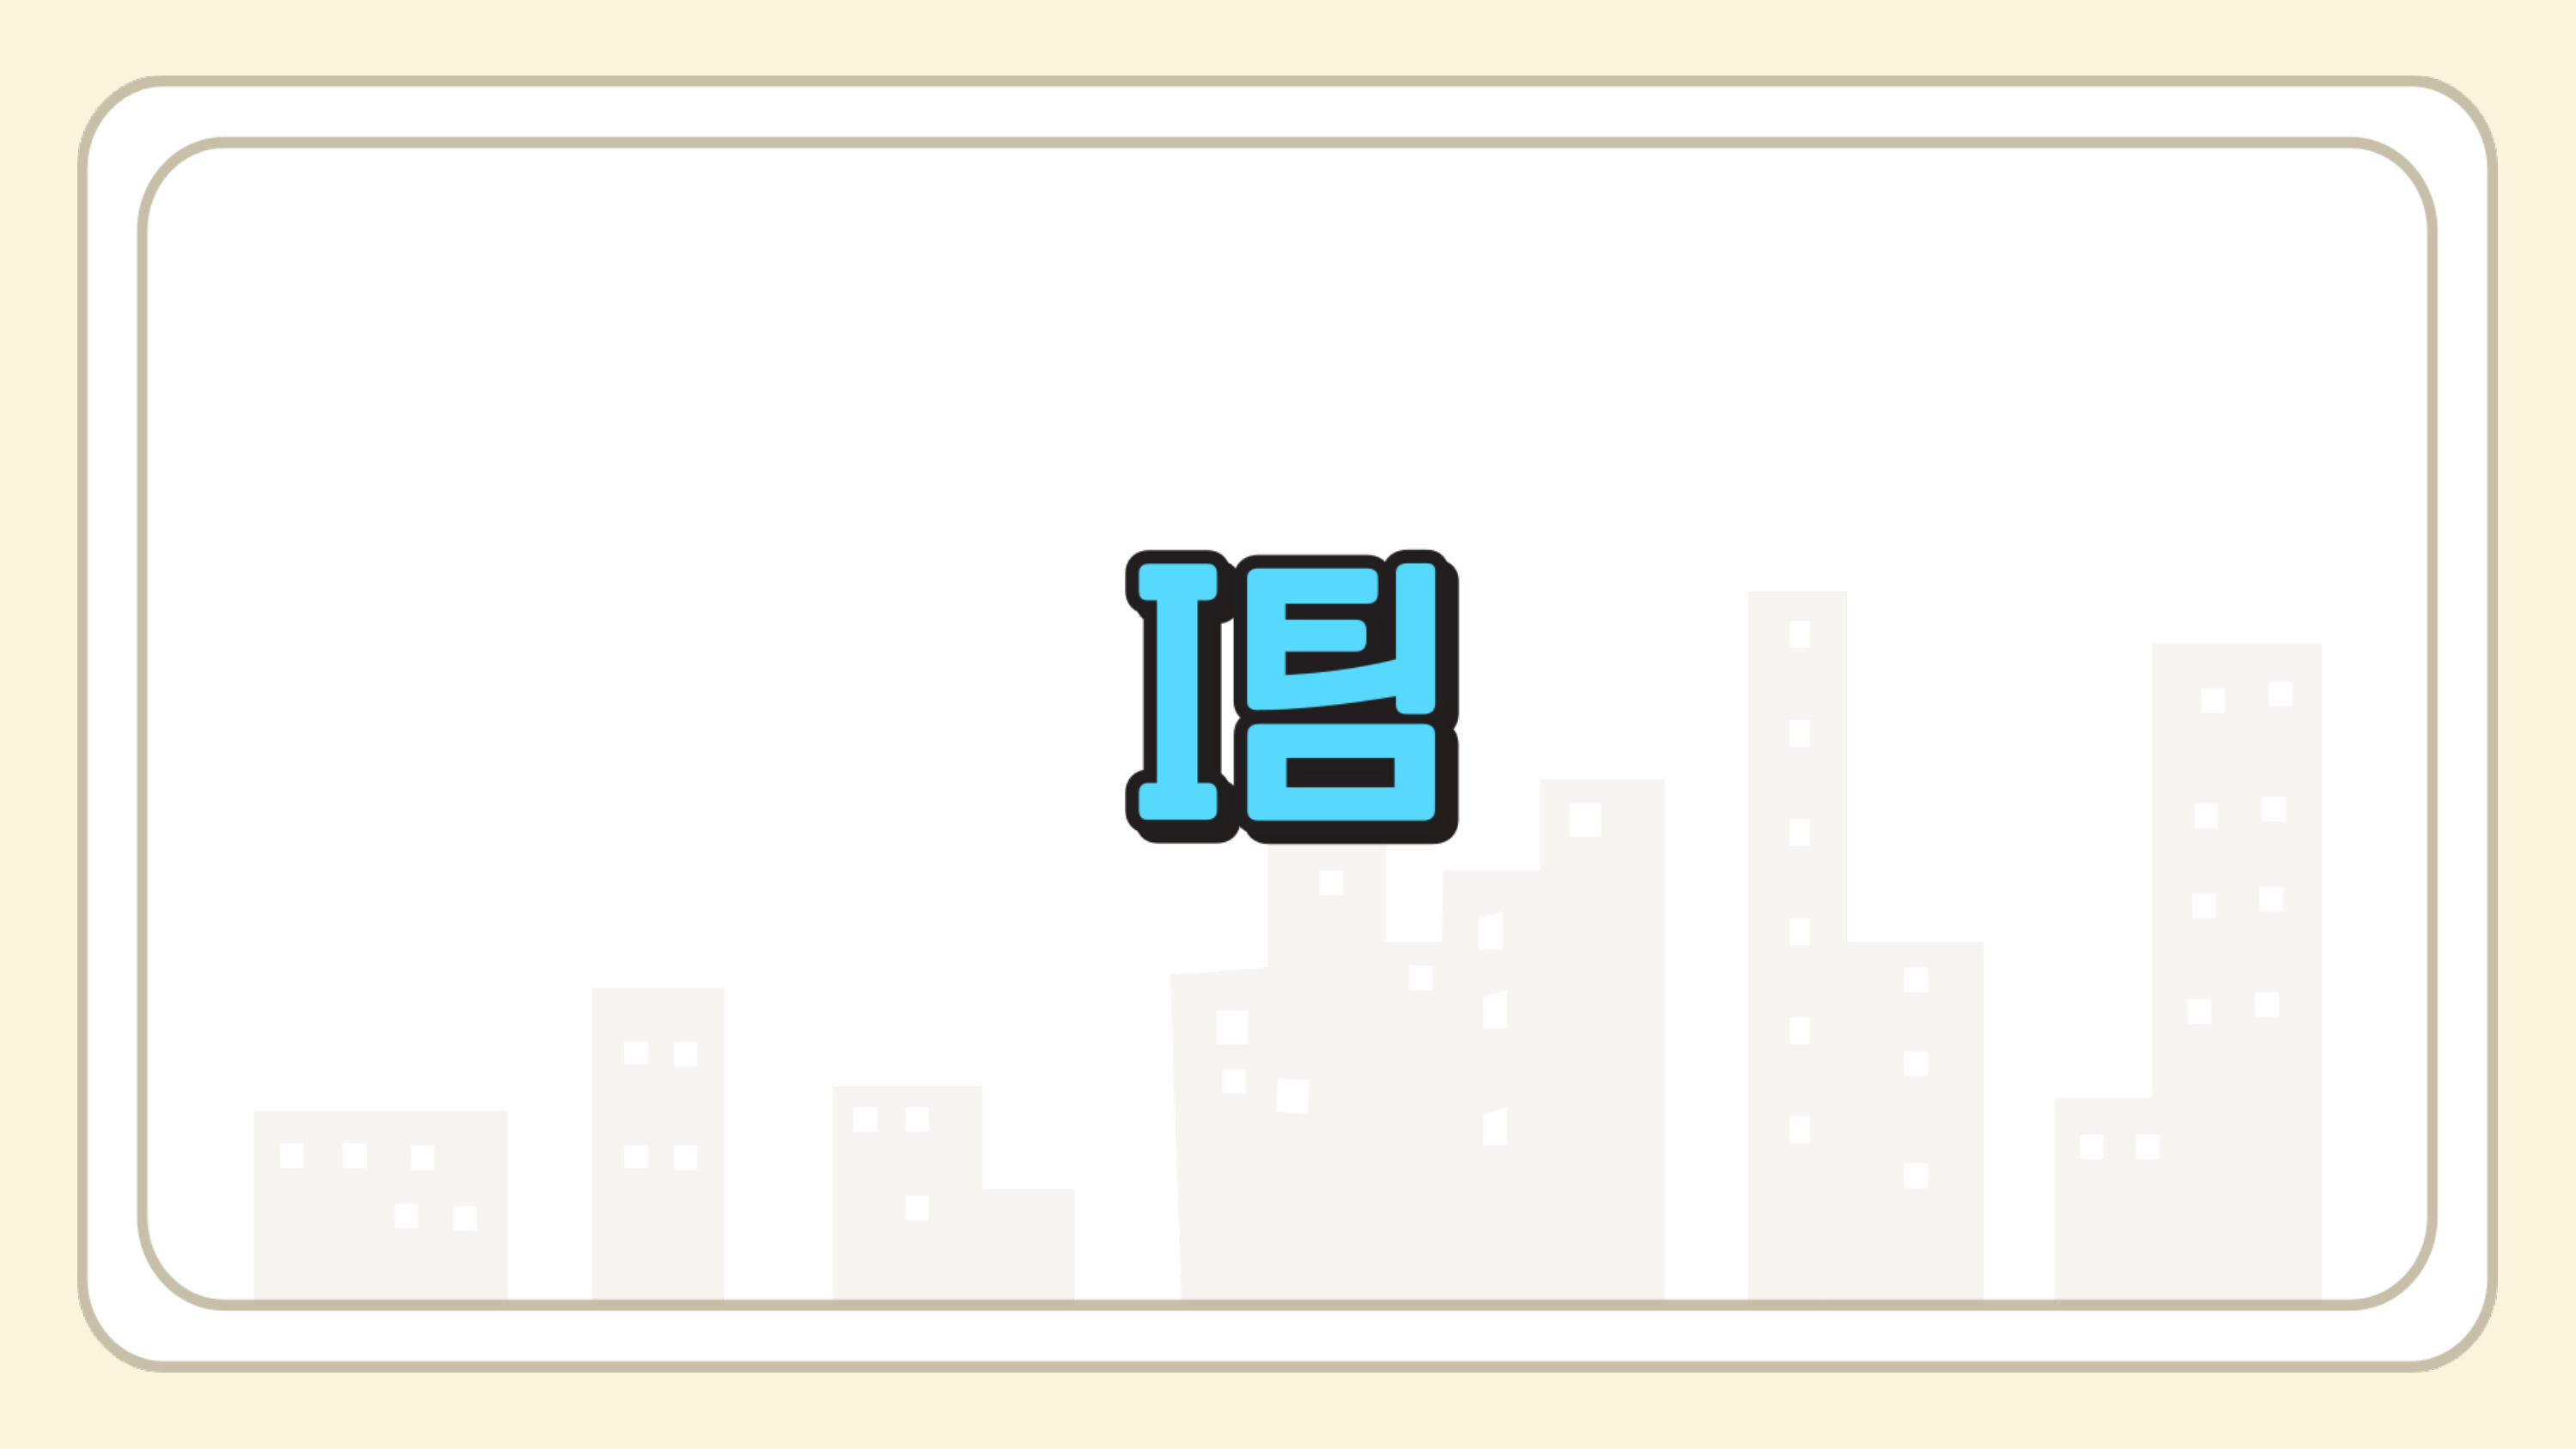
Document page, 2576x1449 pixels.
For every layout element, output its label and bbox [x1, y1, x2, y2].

text_box [77, 76, 2499, 1373]
picture [464, 443, 1747, 1131]
